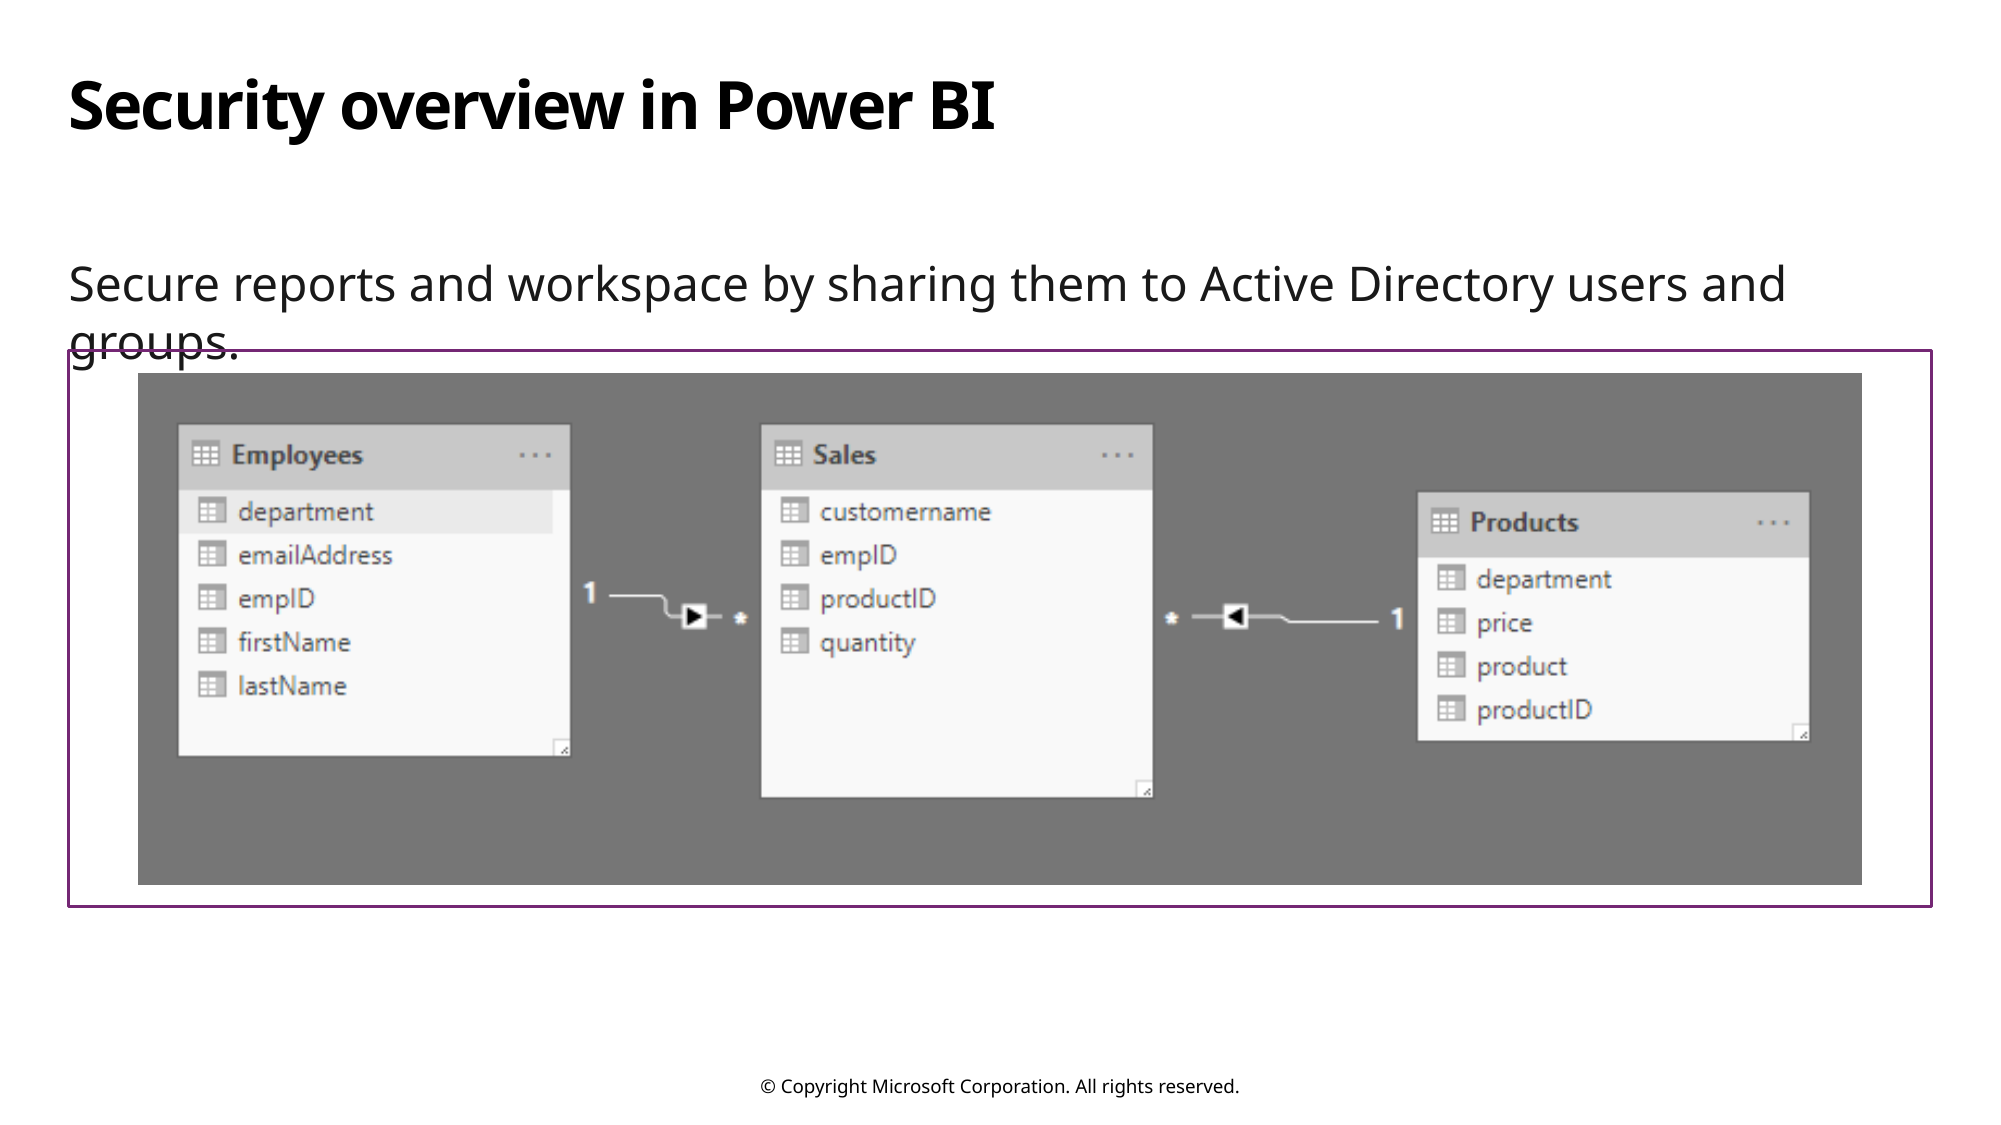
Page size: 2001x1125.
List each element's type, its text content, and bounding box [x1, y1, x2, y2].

text_box Secure reports and workspace by sharing them to Active Directory users and groups. [68, 253, 1930, 350]
picture [137, 373, 1862, 885]
text_box [68, 350, 1932, 907]
title Security overview in Power BI [68, 71, 1930, 185]
